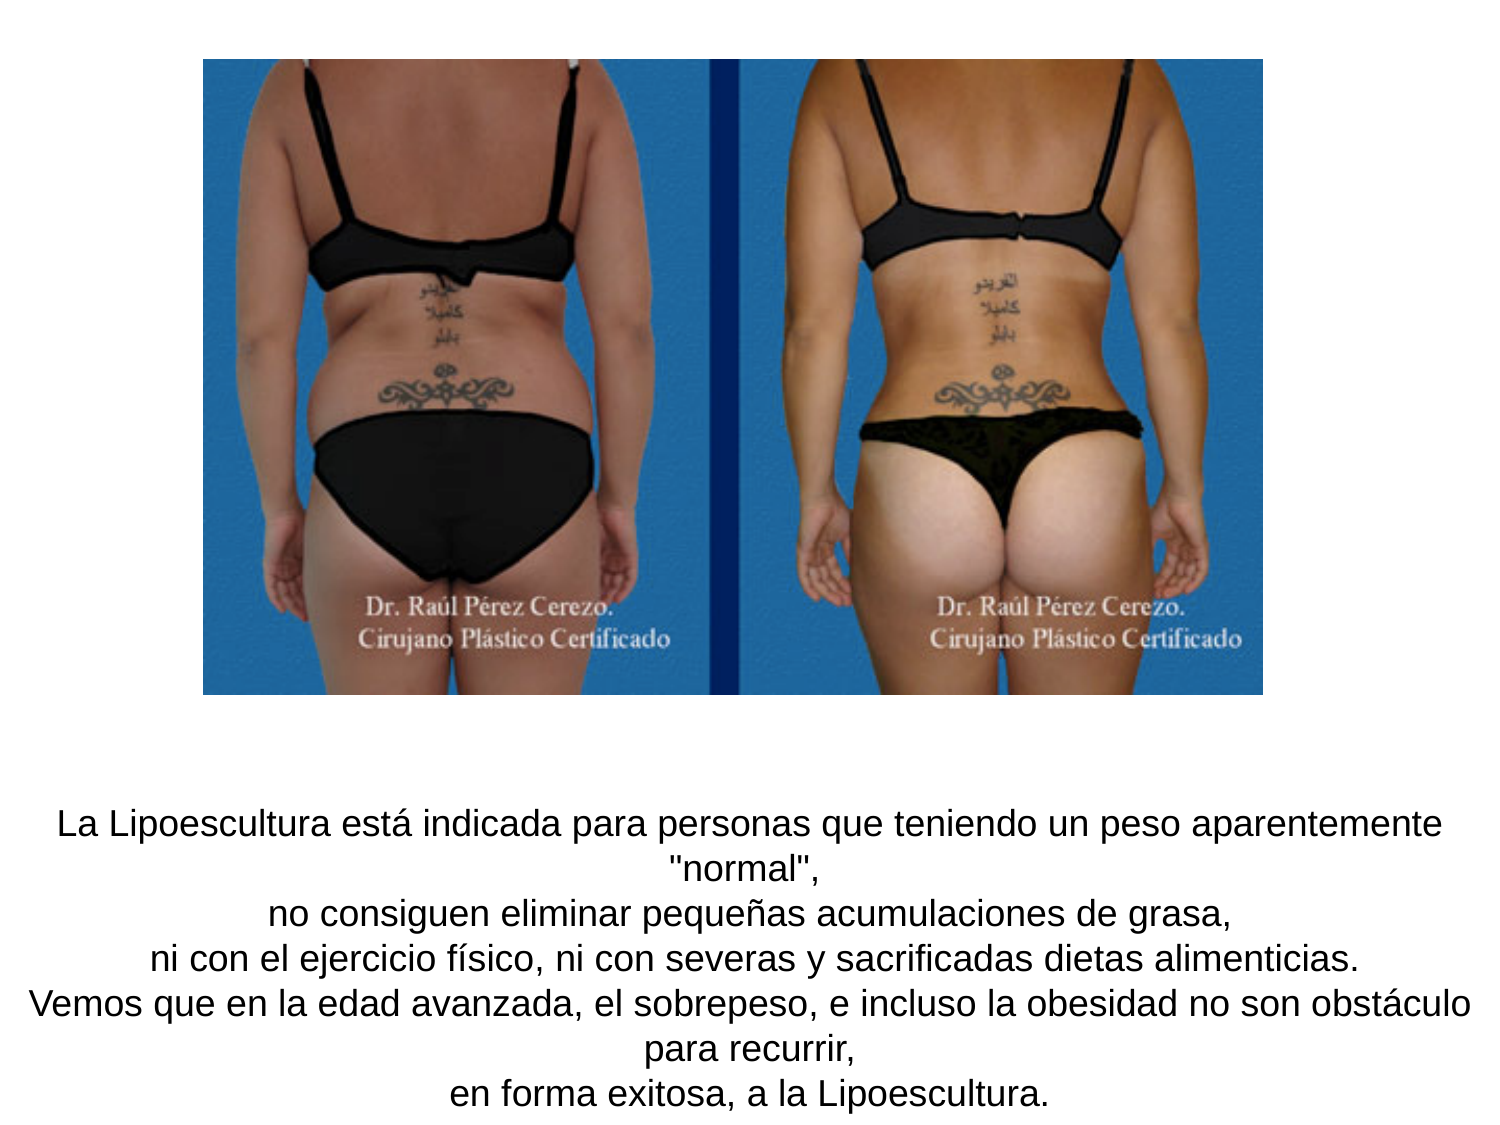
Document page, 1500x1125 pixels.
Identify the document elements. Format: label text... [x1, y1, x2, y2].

picture [203, 58, 1263, 695]
text_box La Lipoescultura está indicada para personas que teniendo un peso aparentemente "normal", no consiguen eliminar pequeñas acumulaciones de grasa, ni con el ejercicio físico, ni con severas y sacrificadas dietas alimenticias. Vemos que en la edad avanzada, el sobrepeso, e incluso la obesidad no son obstáculo para recurrir, en forma exitosa, a la Lipoescultura. [0, 791, 1500, 1122]
